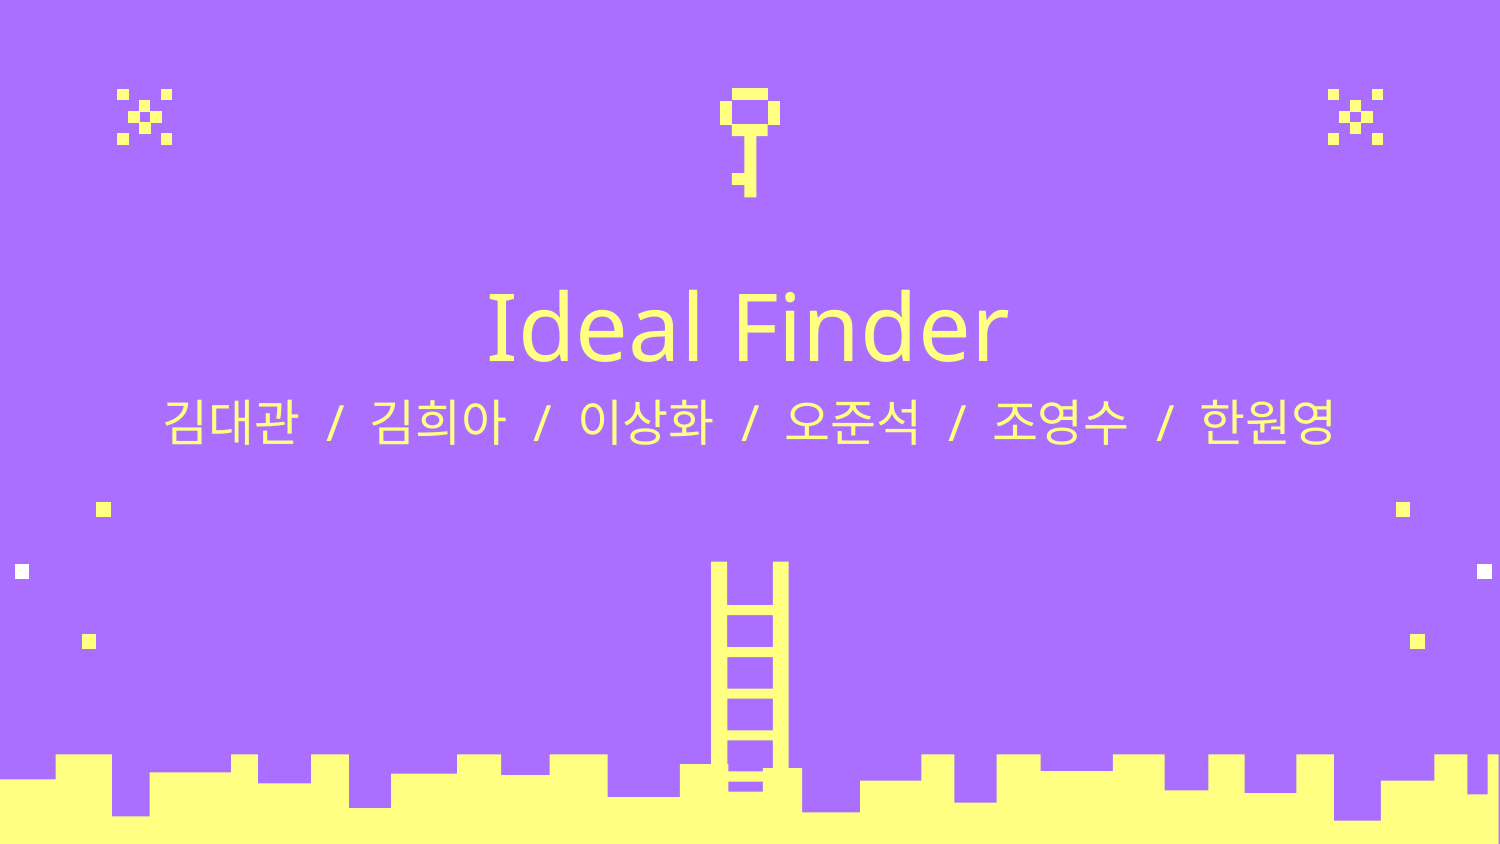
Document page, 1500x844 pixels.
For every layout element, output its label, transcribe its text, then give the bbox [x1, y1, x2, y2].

title Ideal Finder [113, 166, 1384, 380]
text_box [719, 88, 781, 198]
subtitle 김대관 / 김희아 / 이상화 / 오준석 / 조영수 / 한원영 [115, 358, 1385, 484]
